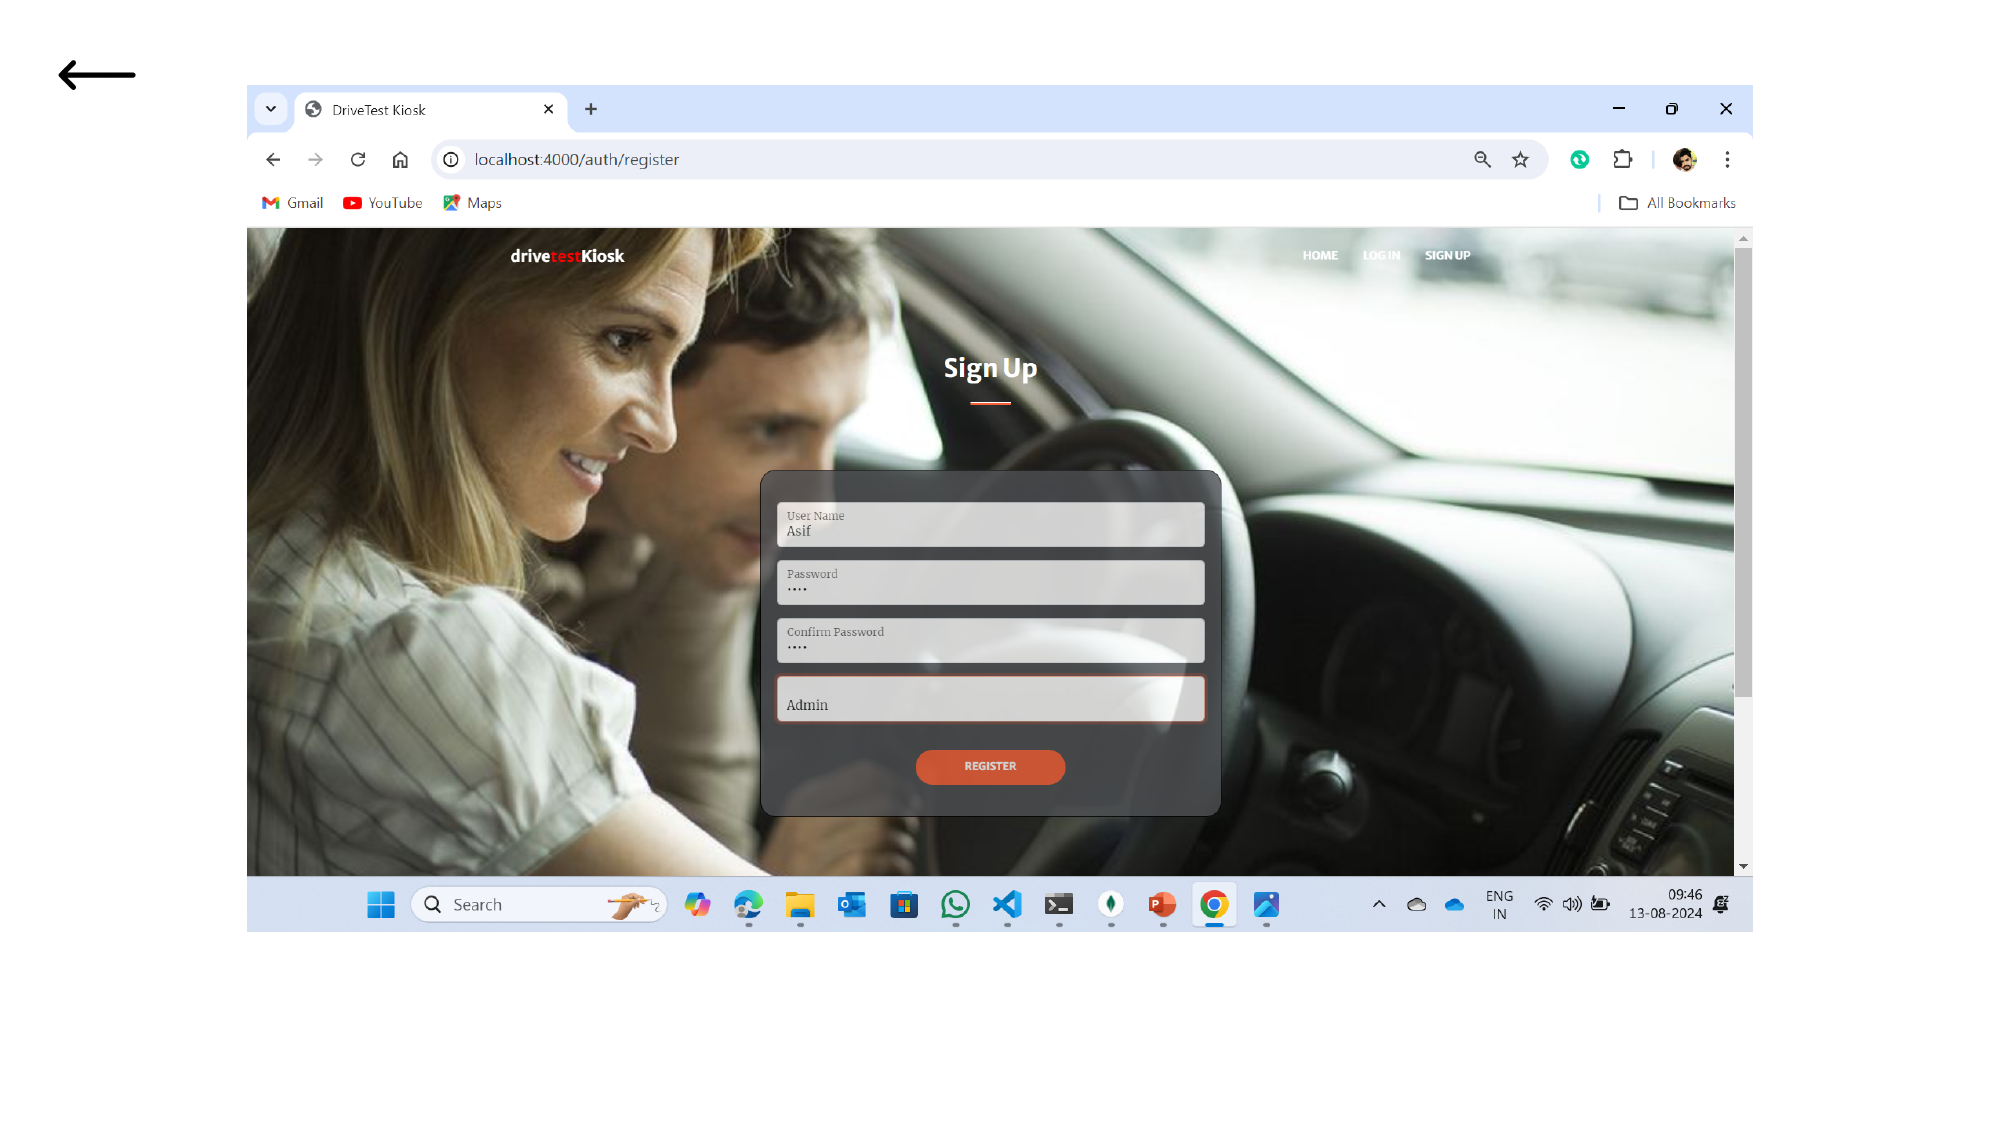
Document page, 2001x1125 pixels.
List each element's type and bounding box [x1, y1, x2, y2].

picture [54, 33, 139, 118]
picture [246, 85, 1754, 932]
